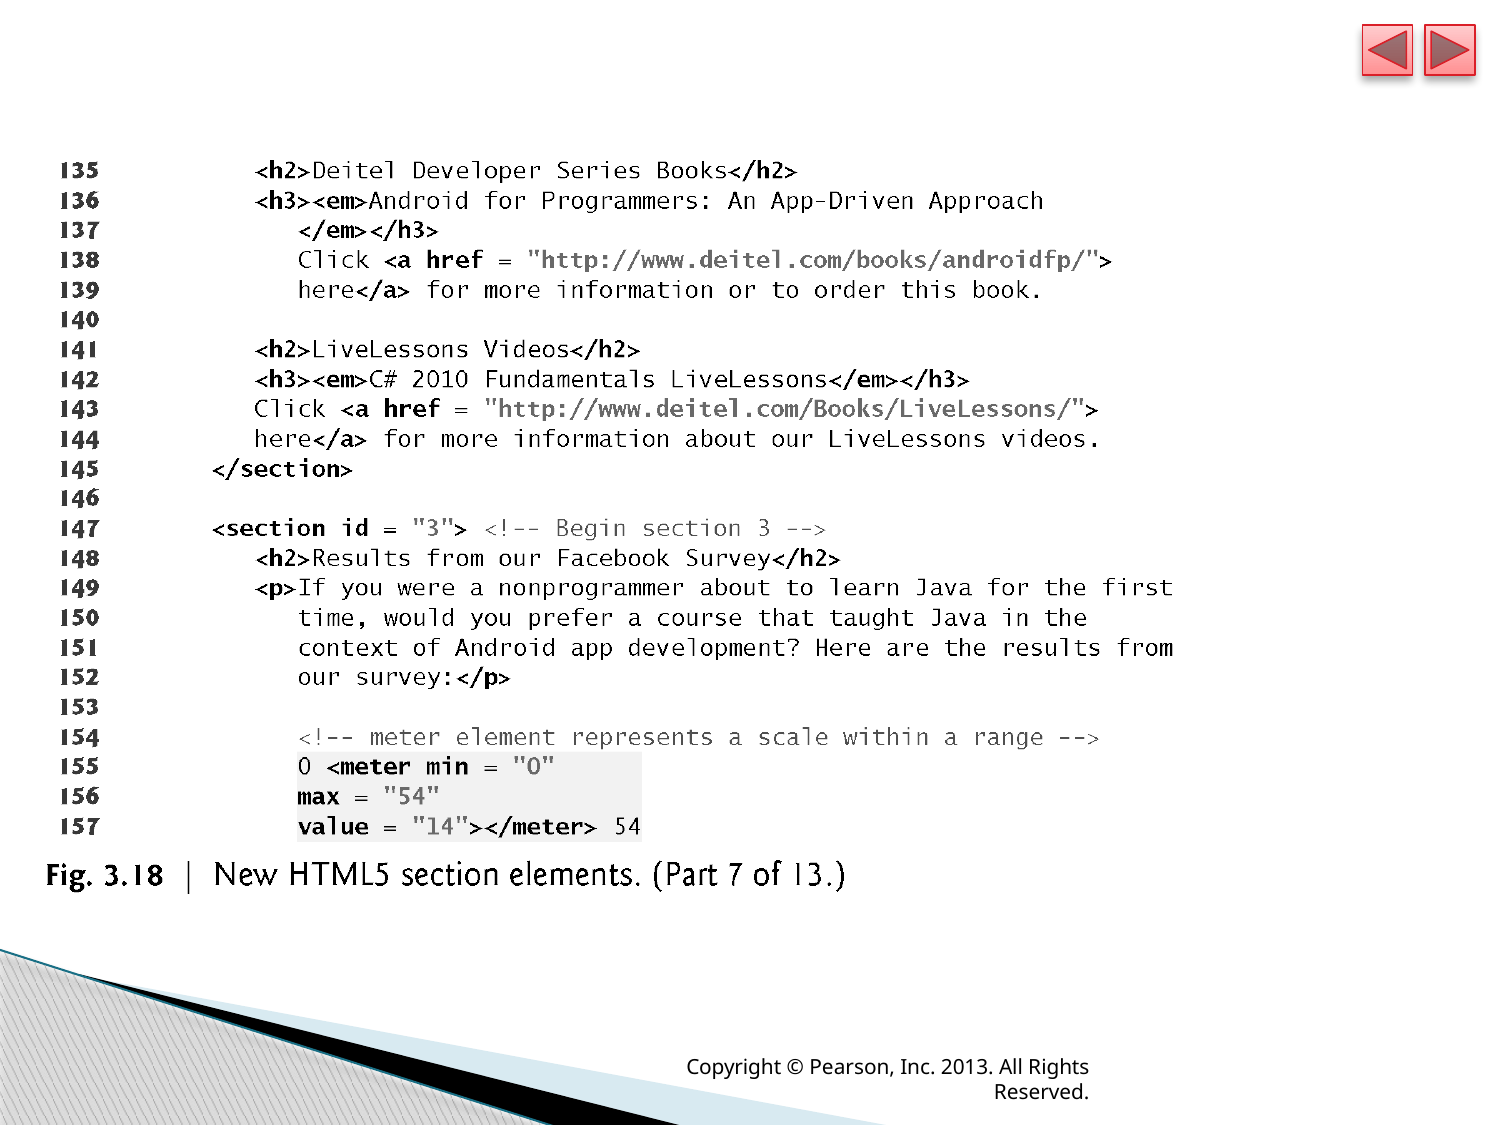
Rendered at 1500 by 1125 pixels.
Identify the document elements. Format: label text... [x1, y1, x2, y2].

picture [0, 106, 1500, 1018]
footer Copyright © Pearson, Inc. 2013. All Rights Reserved. [650, 1051, 1105, 1112]
